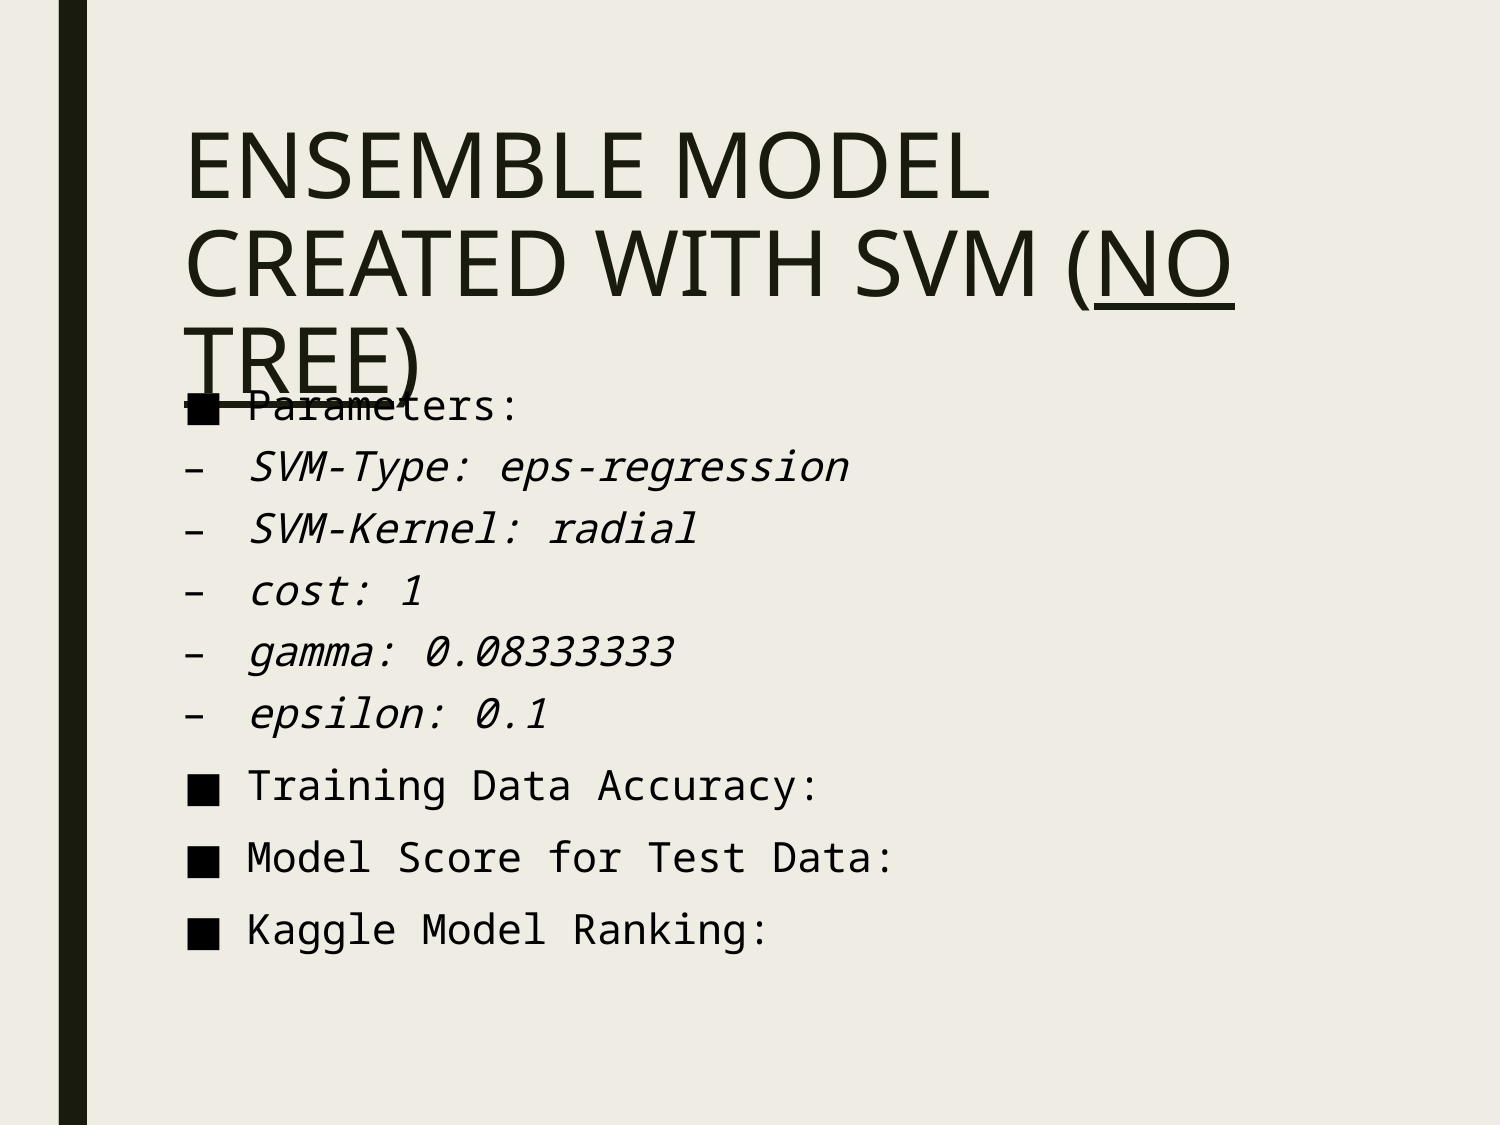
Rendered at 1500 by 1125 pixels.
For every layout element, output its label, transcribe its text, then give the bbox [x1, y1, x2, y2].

title Ensemble Model Created with SVM (No Tree) [168, 112, 1351, 357]
list Parameters: SVM-Type: eps-regression SVM-Kernel: radial cost: 1 gamma: 0.08333333 epsilon: 0.1 Training Data Accuracy: Model Score for Test Data: Kaggle Model Ranking: [168, 375, 1351, 963]
